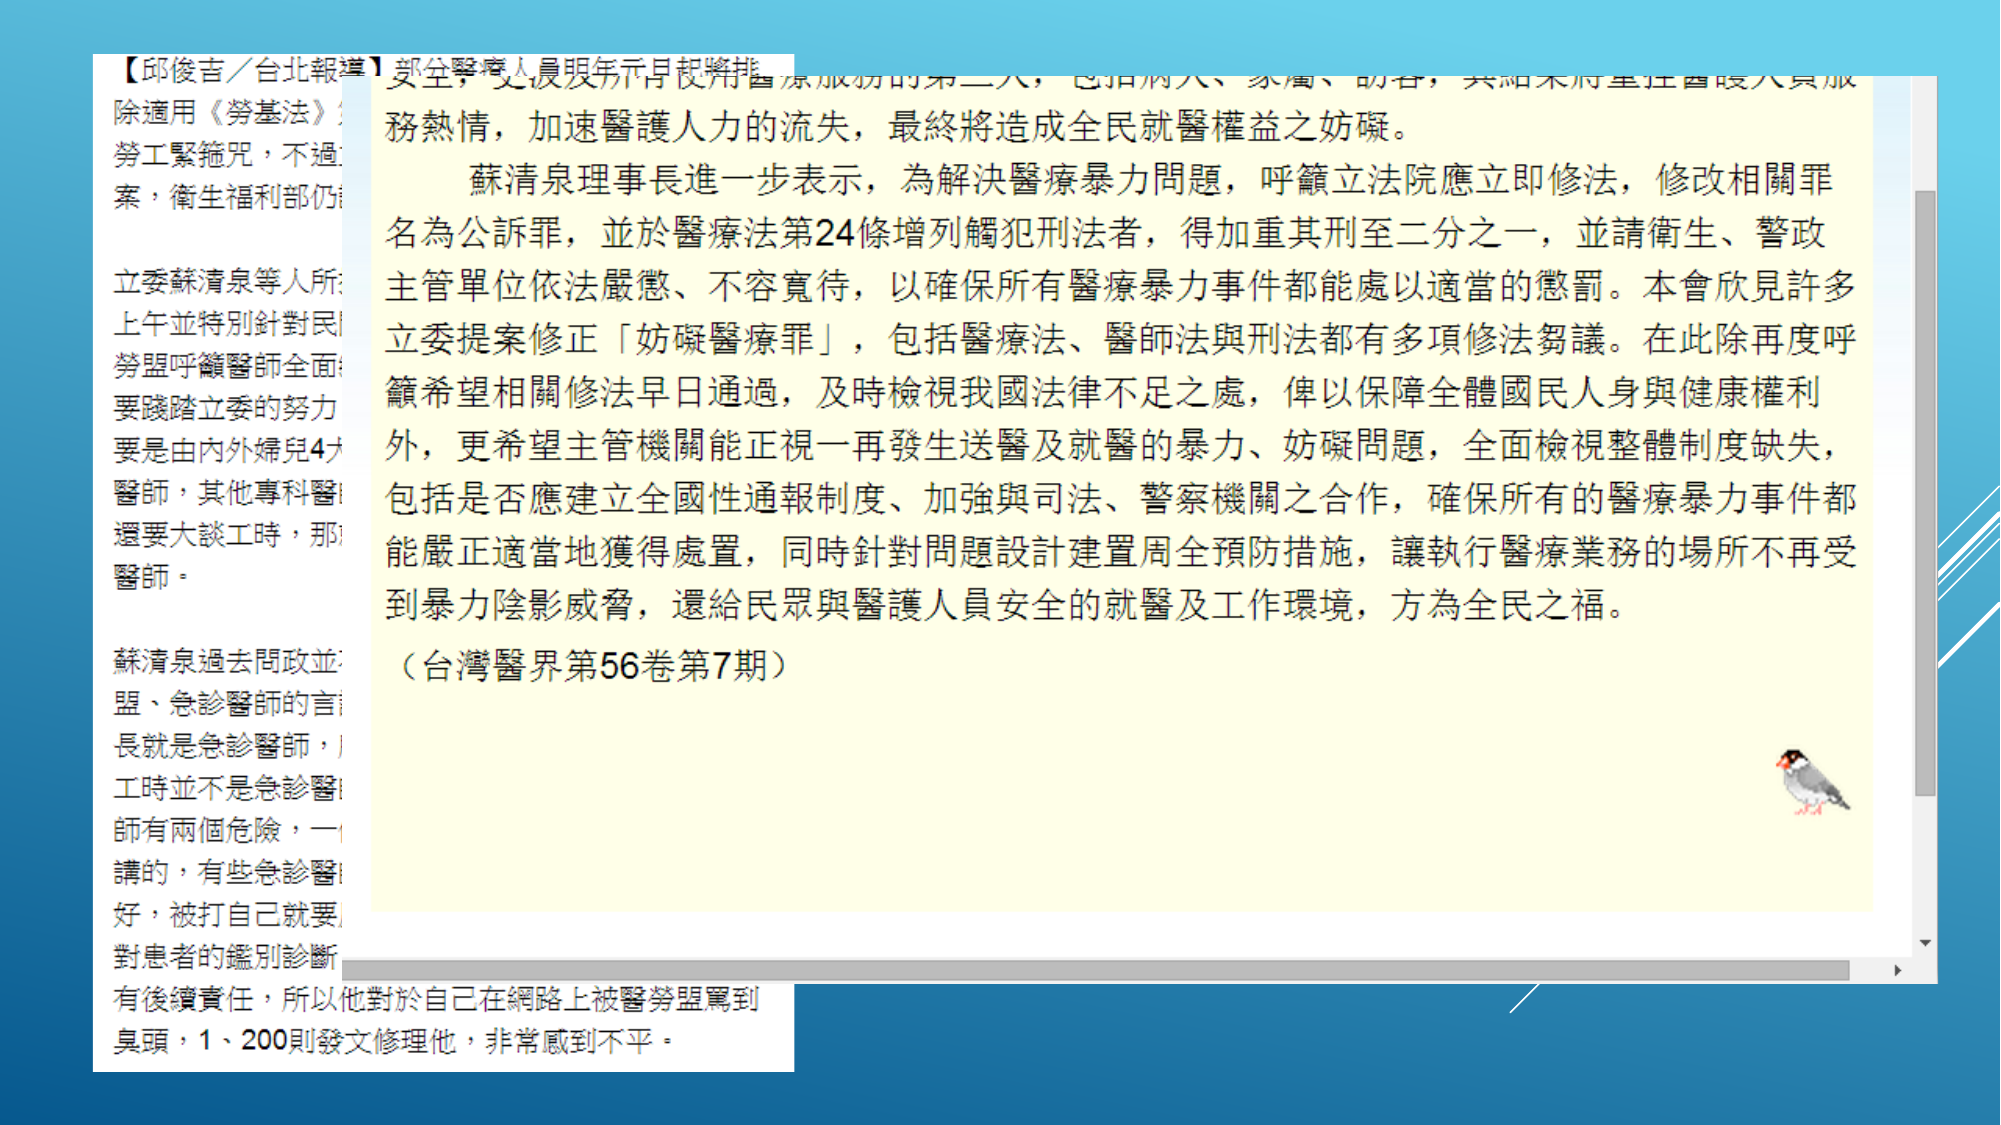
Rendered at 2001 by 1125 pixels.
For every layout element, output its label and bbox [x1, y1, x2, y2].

picture [92, 54, 1939, 1072]
